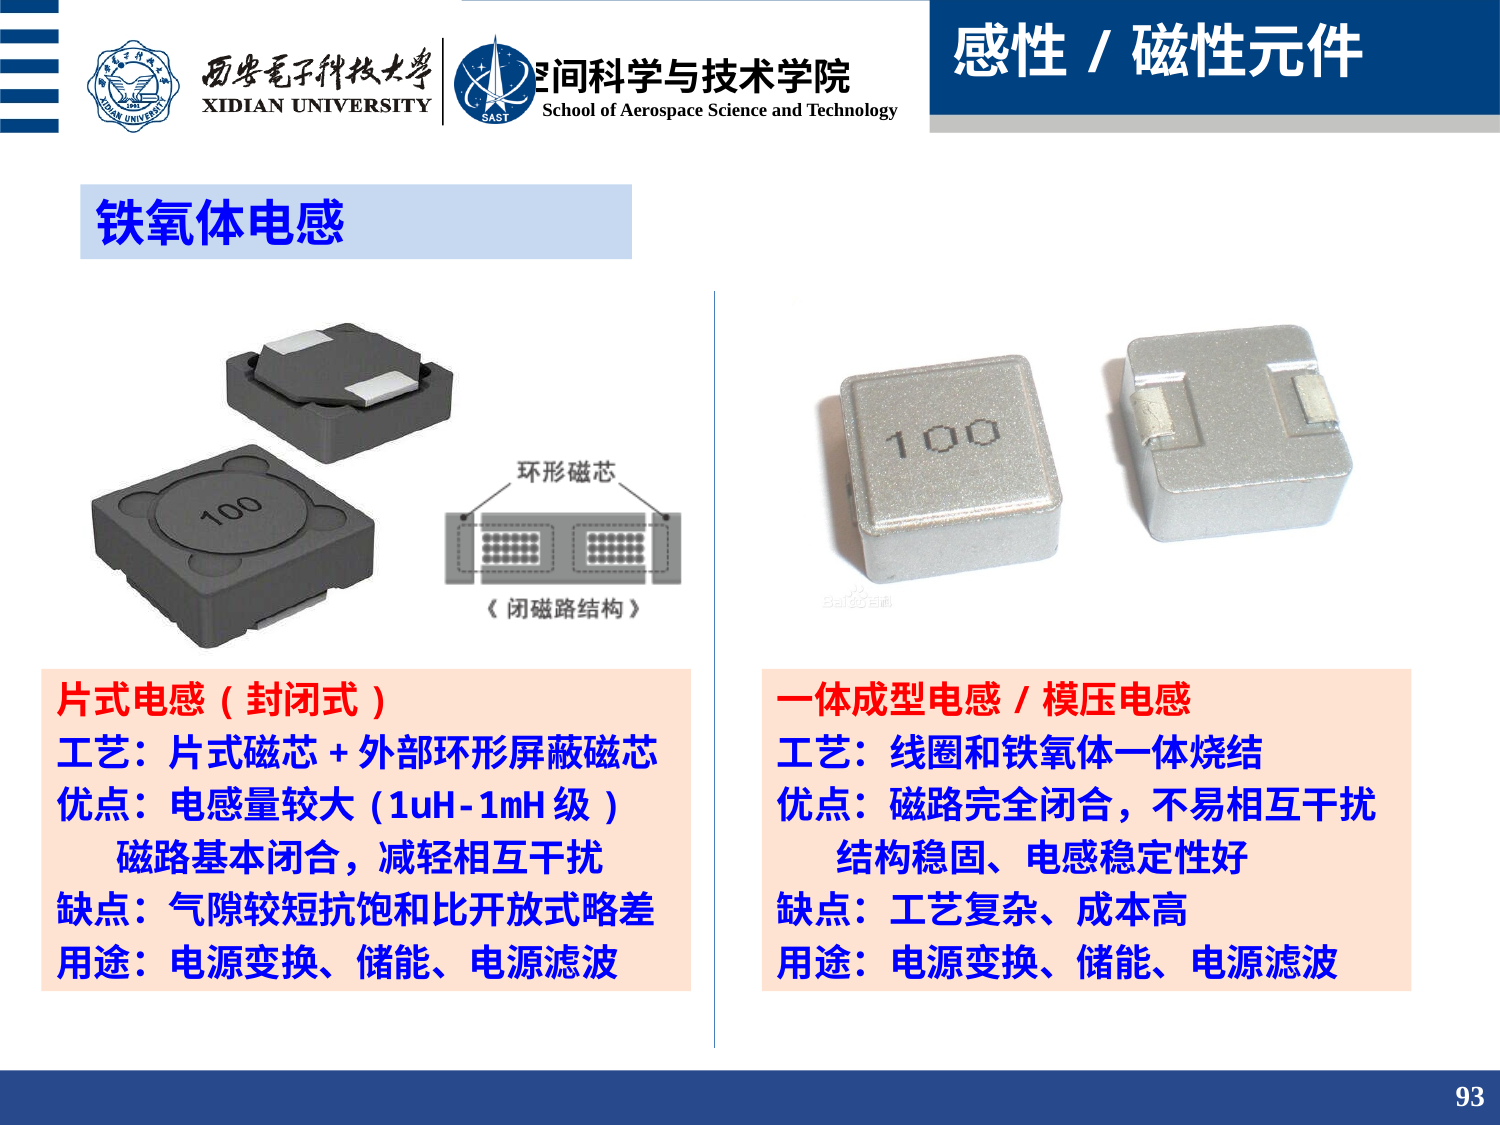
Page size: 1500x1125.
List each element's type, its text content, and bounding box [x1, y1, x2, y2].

picture [0, 1, 1500, 1070]
text_box 感性/磁性元件 [937, 7, 1380, 92]
text_box 片式电感(封闭式) 工艺：片式磁芯+外部环形屏蔽磁芯 优点：电感量较大(1uH-1mH级) 磁路基本闭合，减轻相互干扰 缺点：气隙较短抗饱和比开放式略差 用途：电源变换、储能、电源滤波 [41, 668, 691, 992]
text_box 铁氧体电感 [80, 184, 632, 260]
text_box 一体成型电感/模压电感 工艺：线圈和铁氧体一体烧结 优点：磁路完全闭合，不易相互干扰 结构稳固、电感稳定性好 缺点：工艺复杂、成本高 用途：电源变换、储能、电源滤波 [761, 668, 1412, 992]
